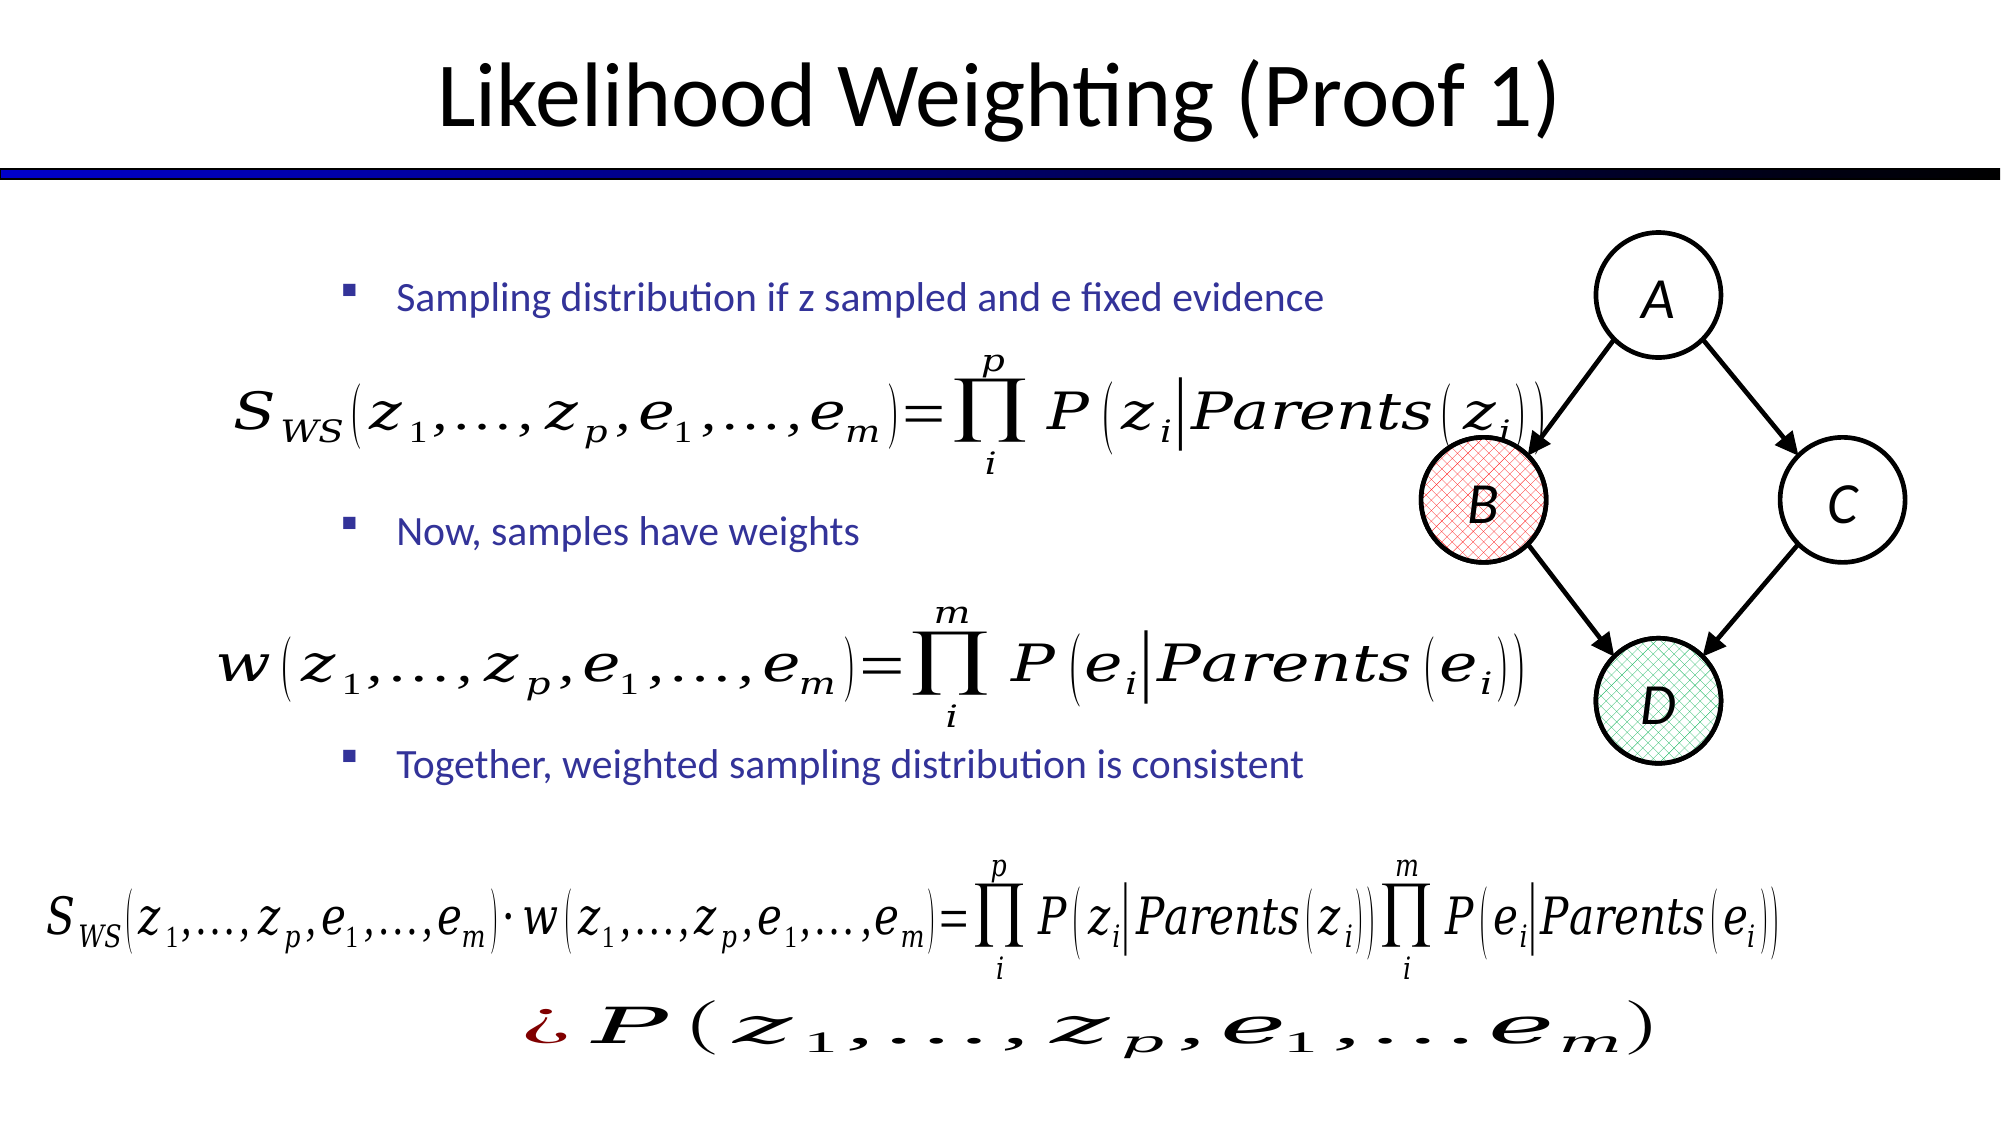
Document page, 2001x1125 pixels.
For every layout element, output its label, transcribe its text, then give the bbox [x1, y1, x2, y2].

title Likelihood Weighting (Proof 1) [0, 0, 2000, 184]
list Sampling distribution if z sampled and e fixed evidence Now, samples have weights Together, weighted sampling distribution is consistent [324, 262, 1663, 851]
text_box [1420, 232, 1906, 764]
